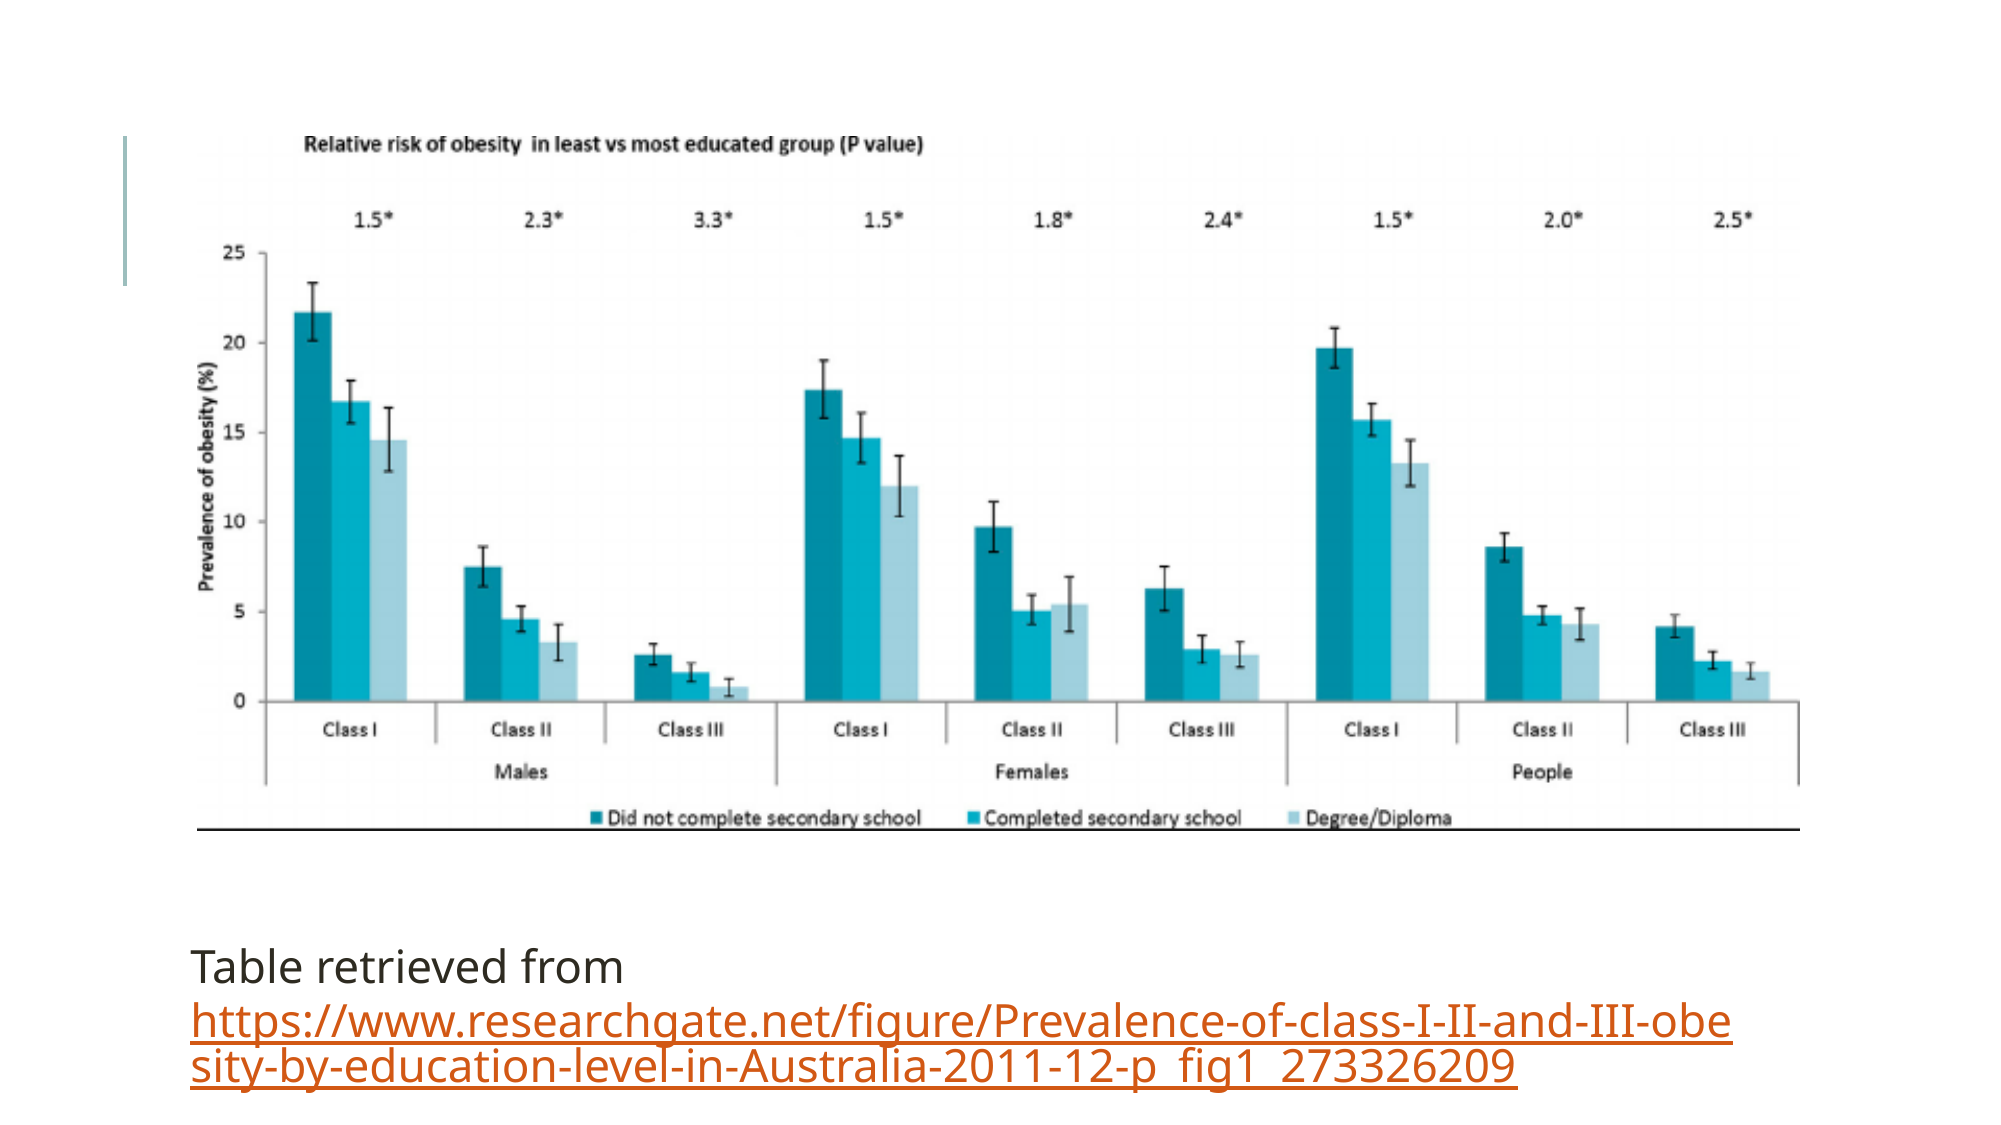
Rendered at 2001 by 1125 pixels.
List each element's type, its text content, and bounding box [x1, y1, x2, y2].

list Table retrieved from https://www.researchgate.net/figure/Prevalence-of-class-I-II-and-III-obesity-by-education-level-in-Australia-2011-12-p_fig1_273326209 [168, 936, 1763, 1056]
picture [197, 136, 1801, 831]
